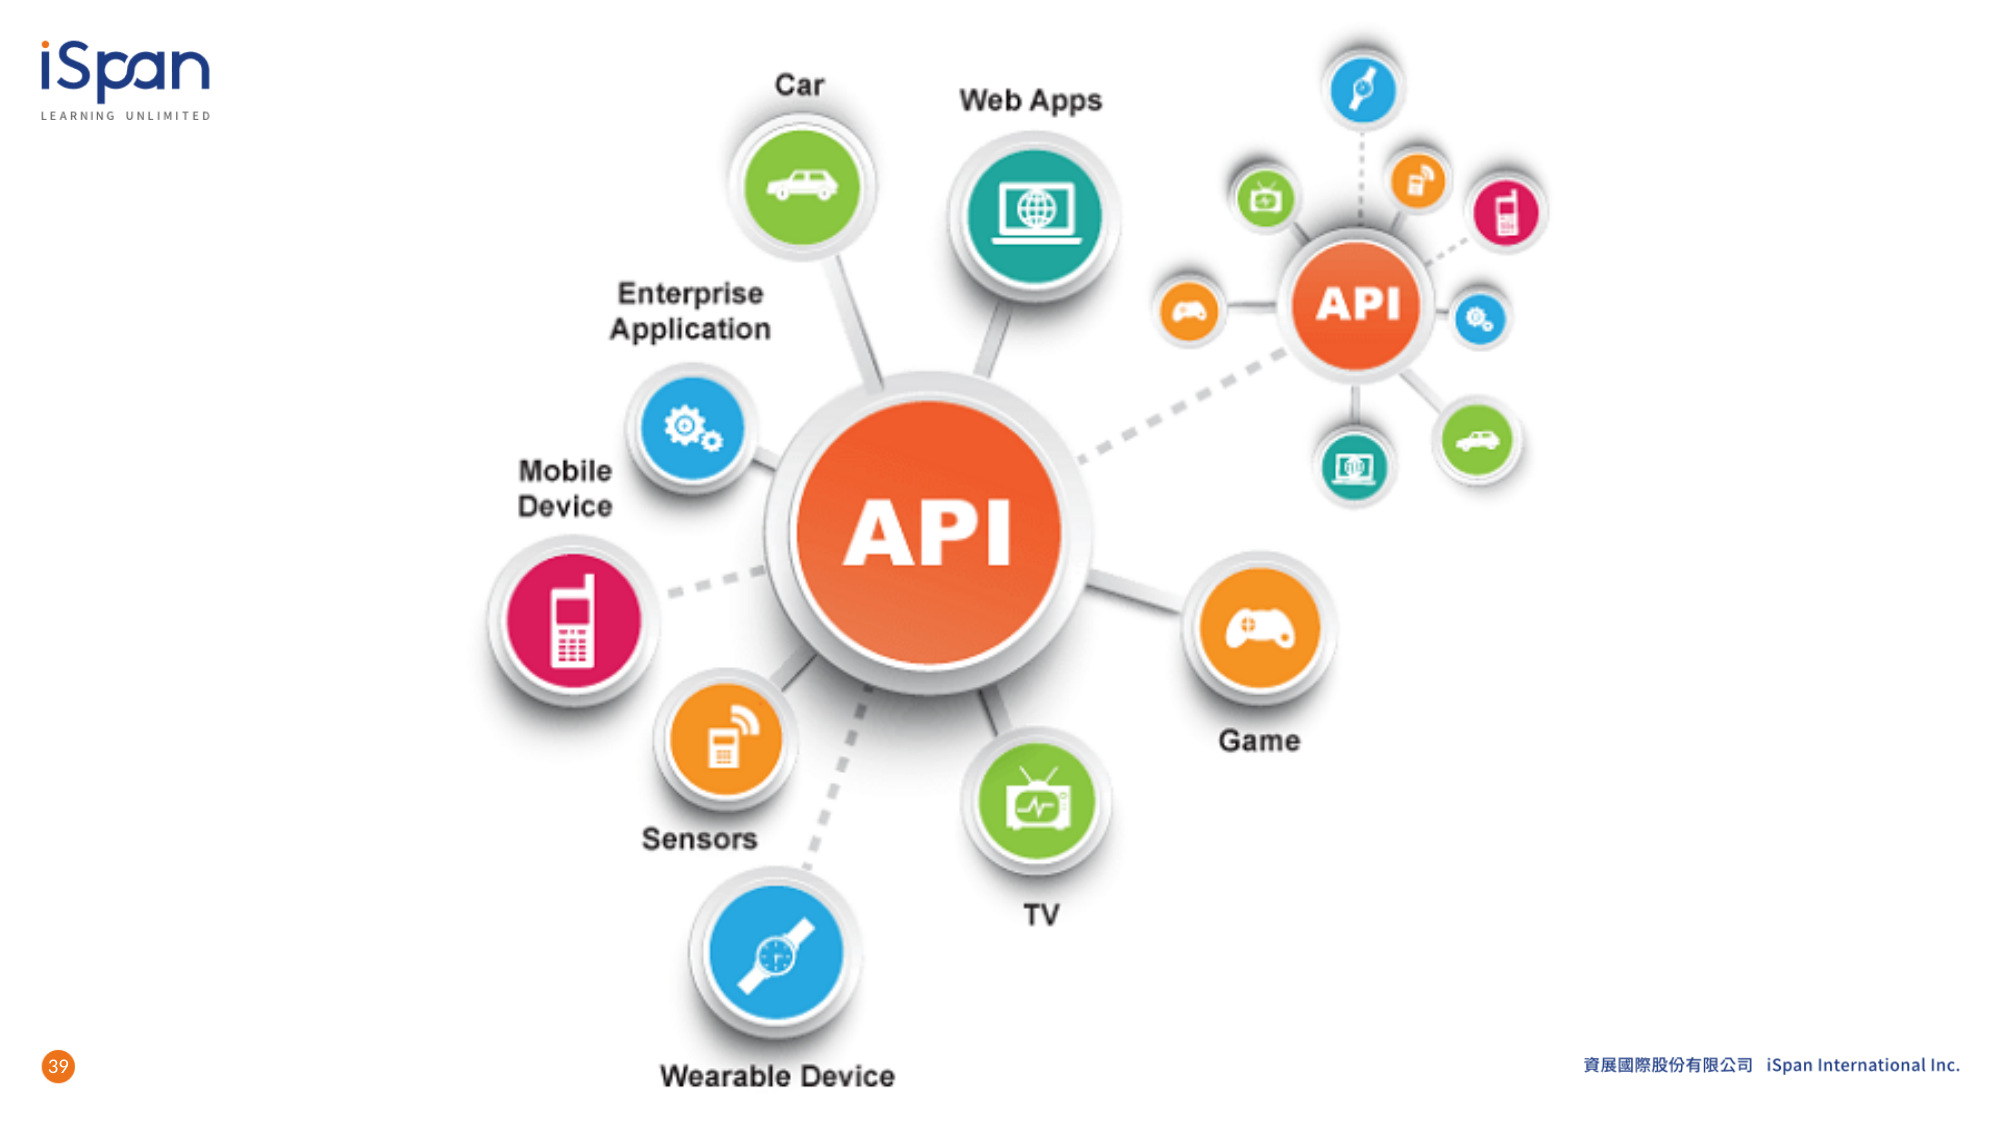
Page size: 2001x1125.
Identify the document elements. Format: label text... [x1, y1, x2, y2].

slide_number 39 [28, 1036, 88, 1096]
picture [0, 0, 2001, 1125]
